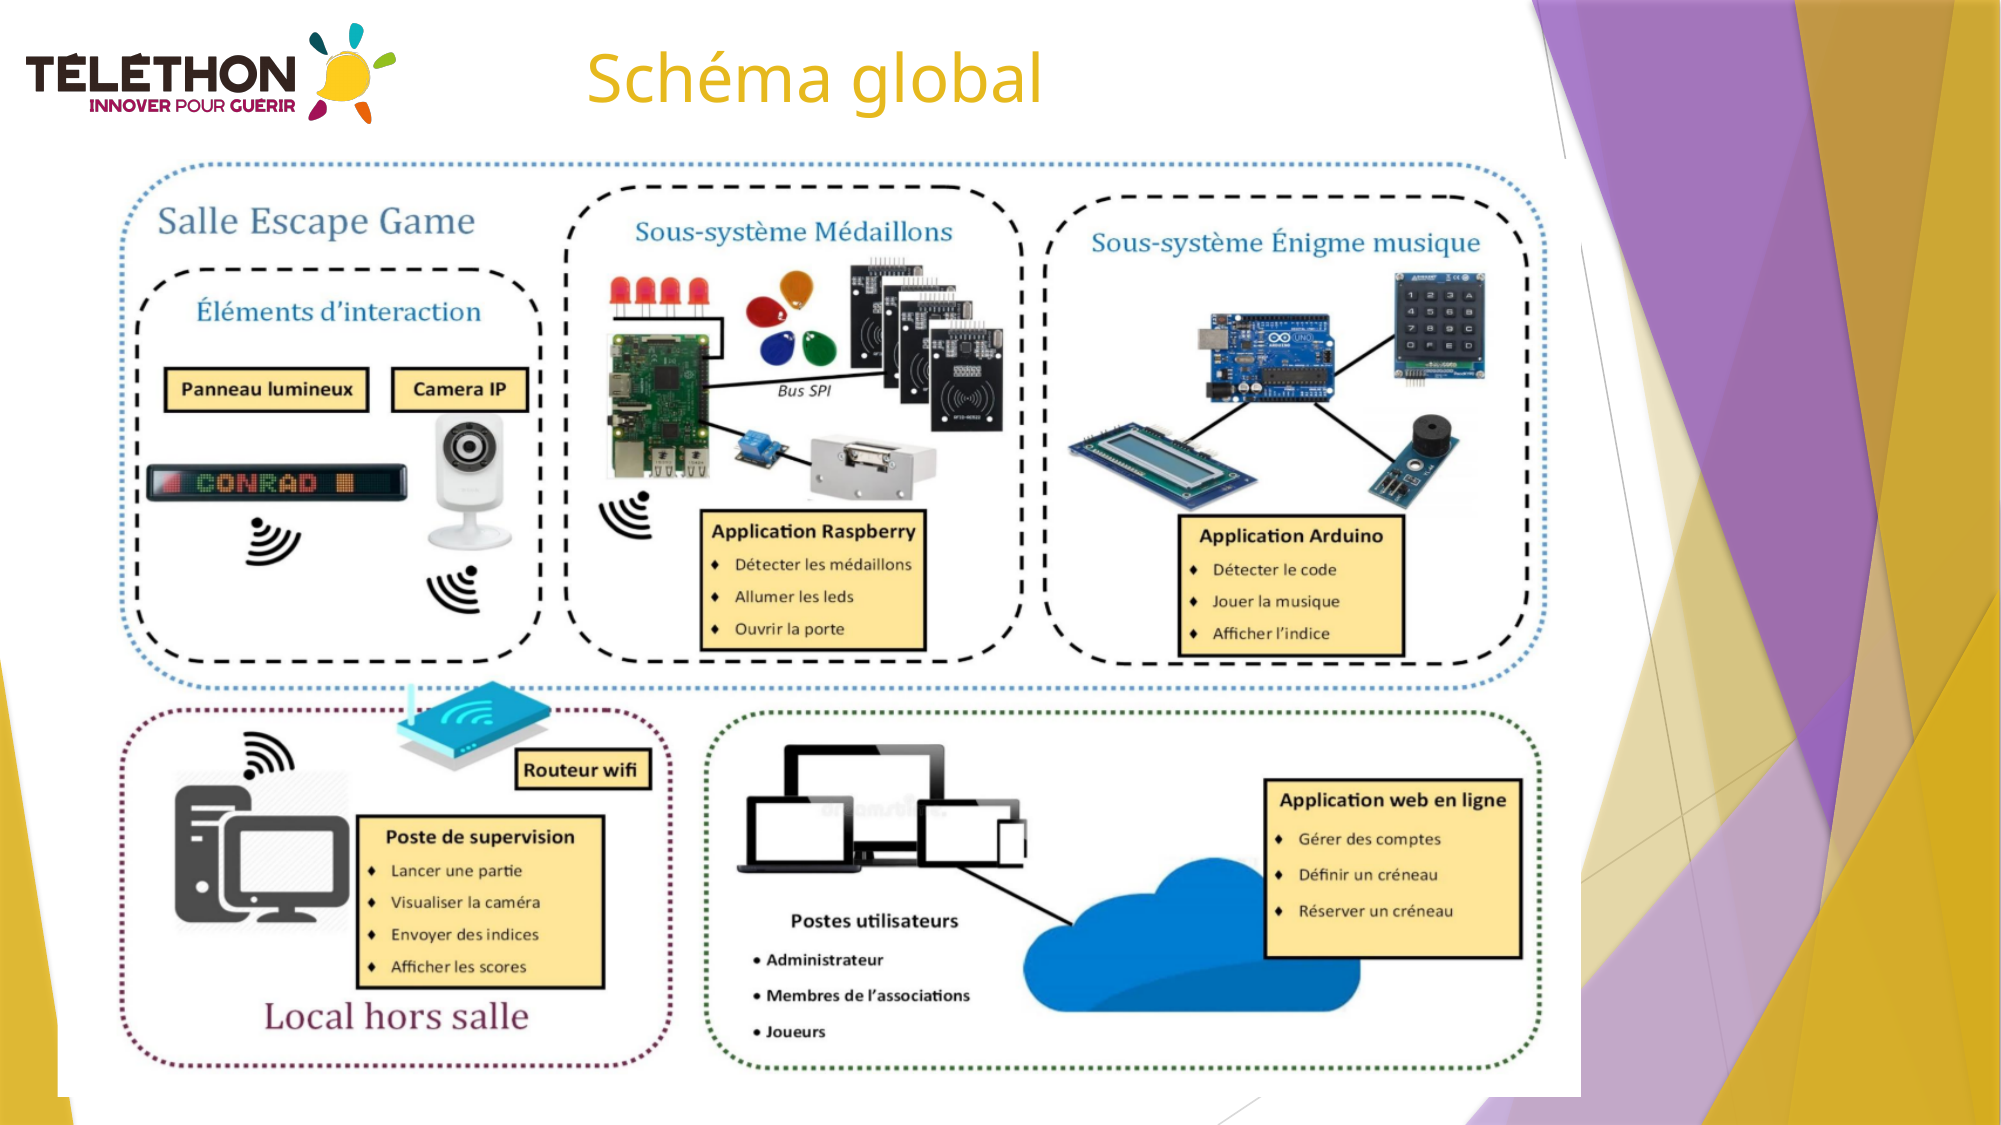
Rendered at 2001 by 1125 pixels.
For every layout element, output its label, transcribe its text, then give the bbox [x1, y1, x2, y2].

picture [22, 22, 397, 124]
title Schéma global [111, 28, 1522, 158]
picture [57, 159, 1582, 1097]
